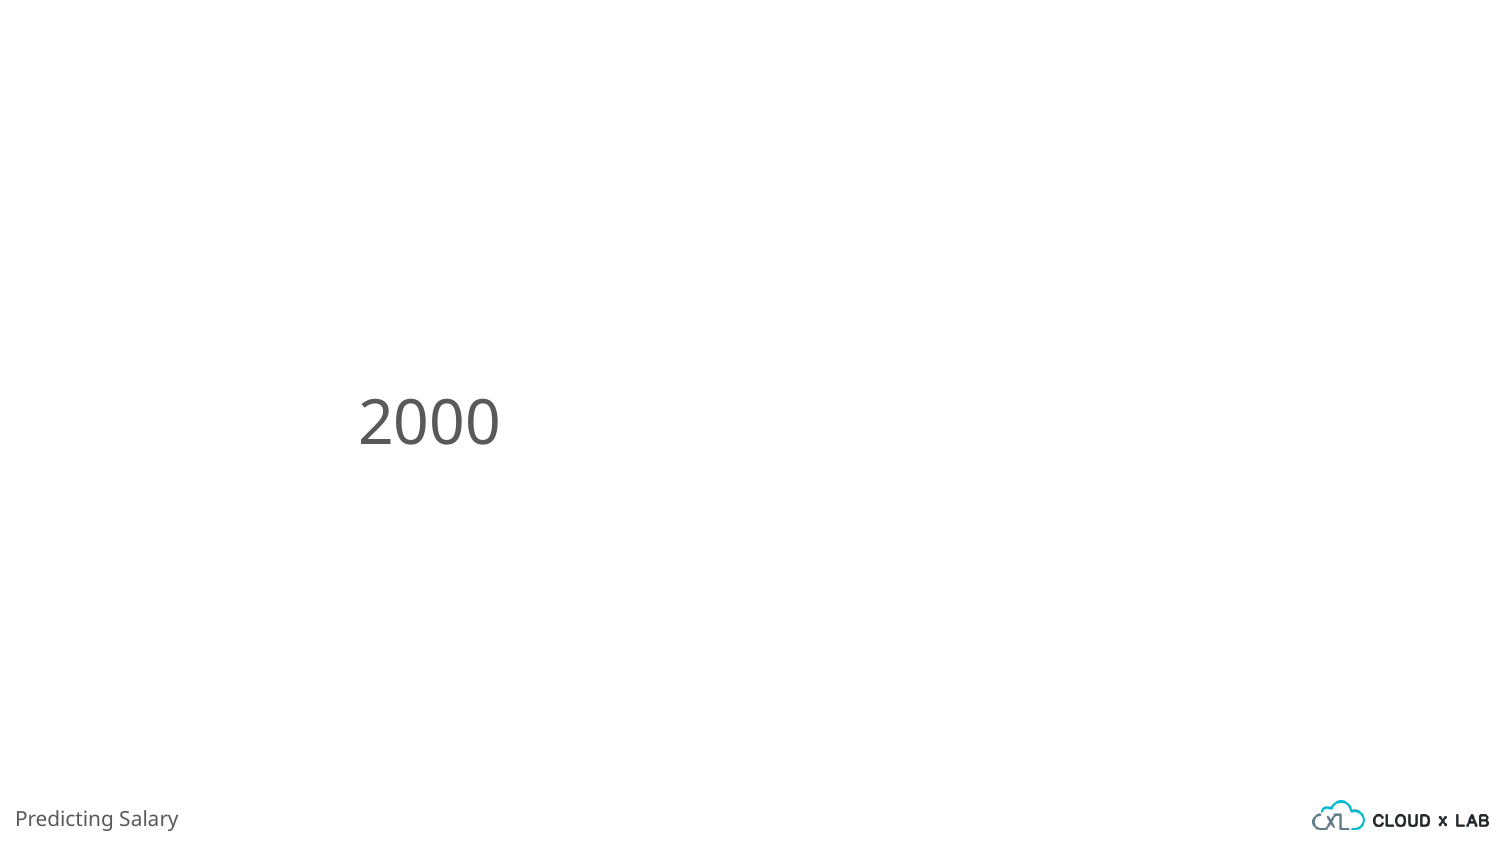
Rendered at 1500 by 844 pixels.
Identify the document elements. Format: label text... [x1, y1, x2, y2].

text_box Predicting Salary [0, 790, 501, 836]
text_box 2000 [343, 367, 1157, 477]
picture [1312, 800, 1490, 830]
